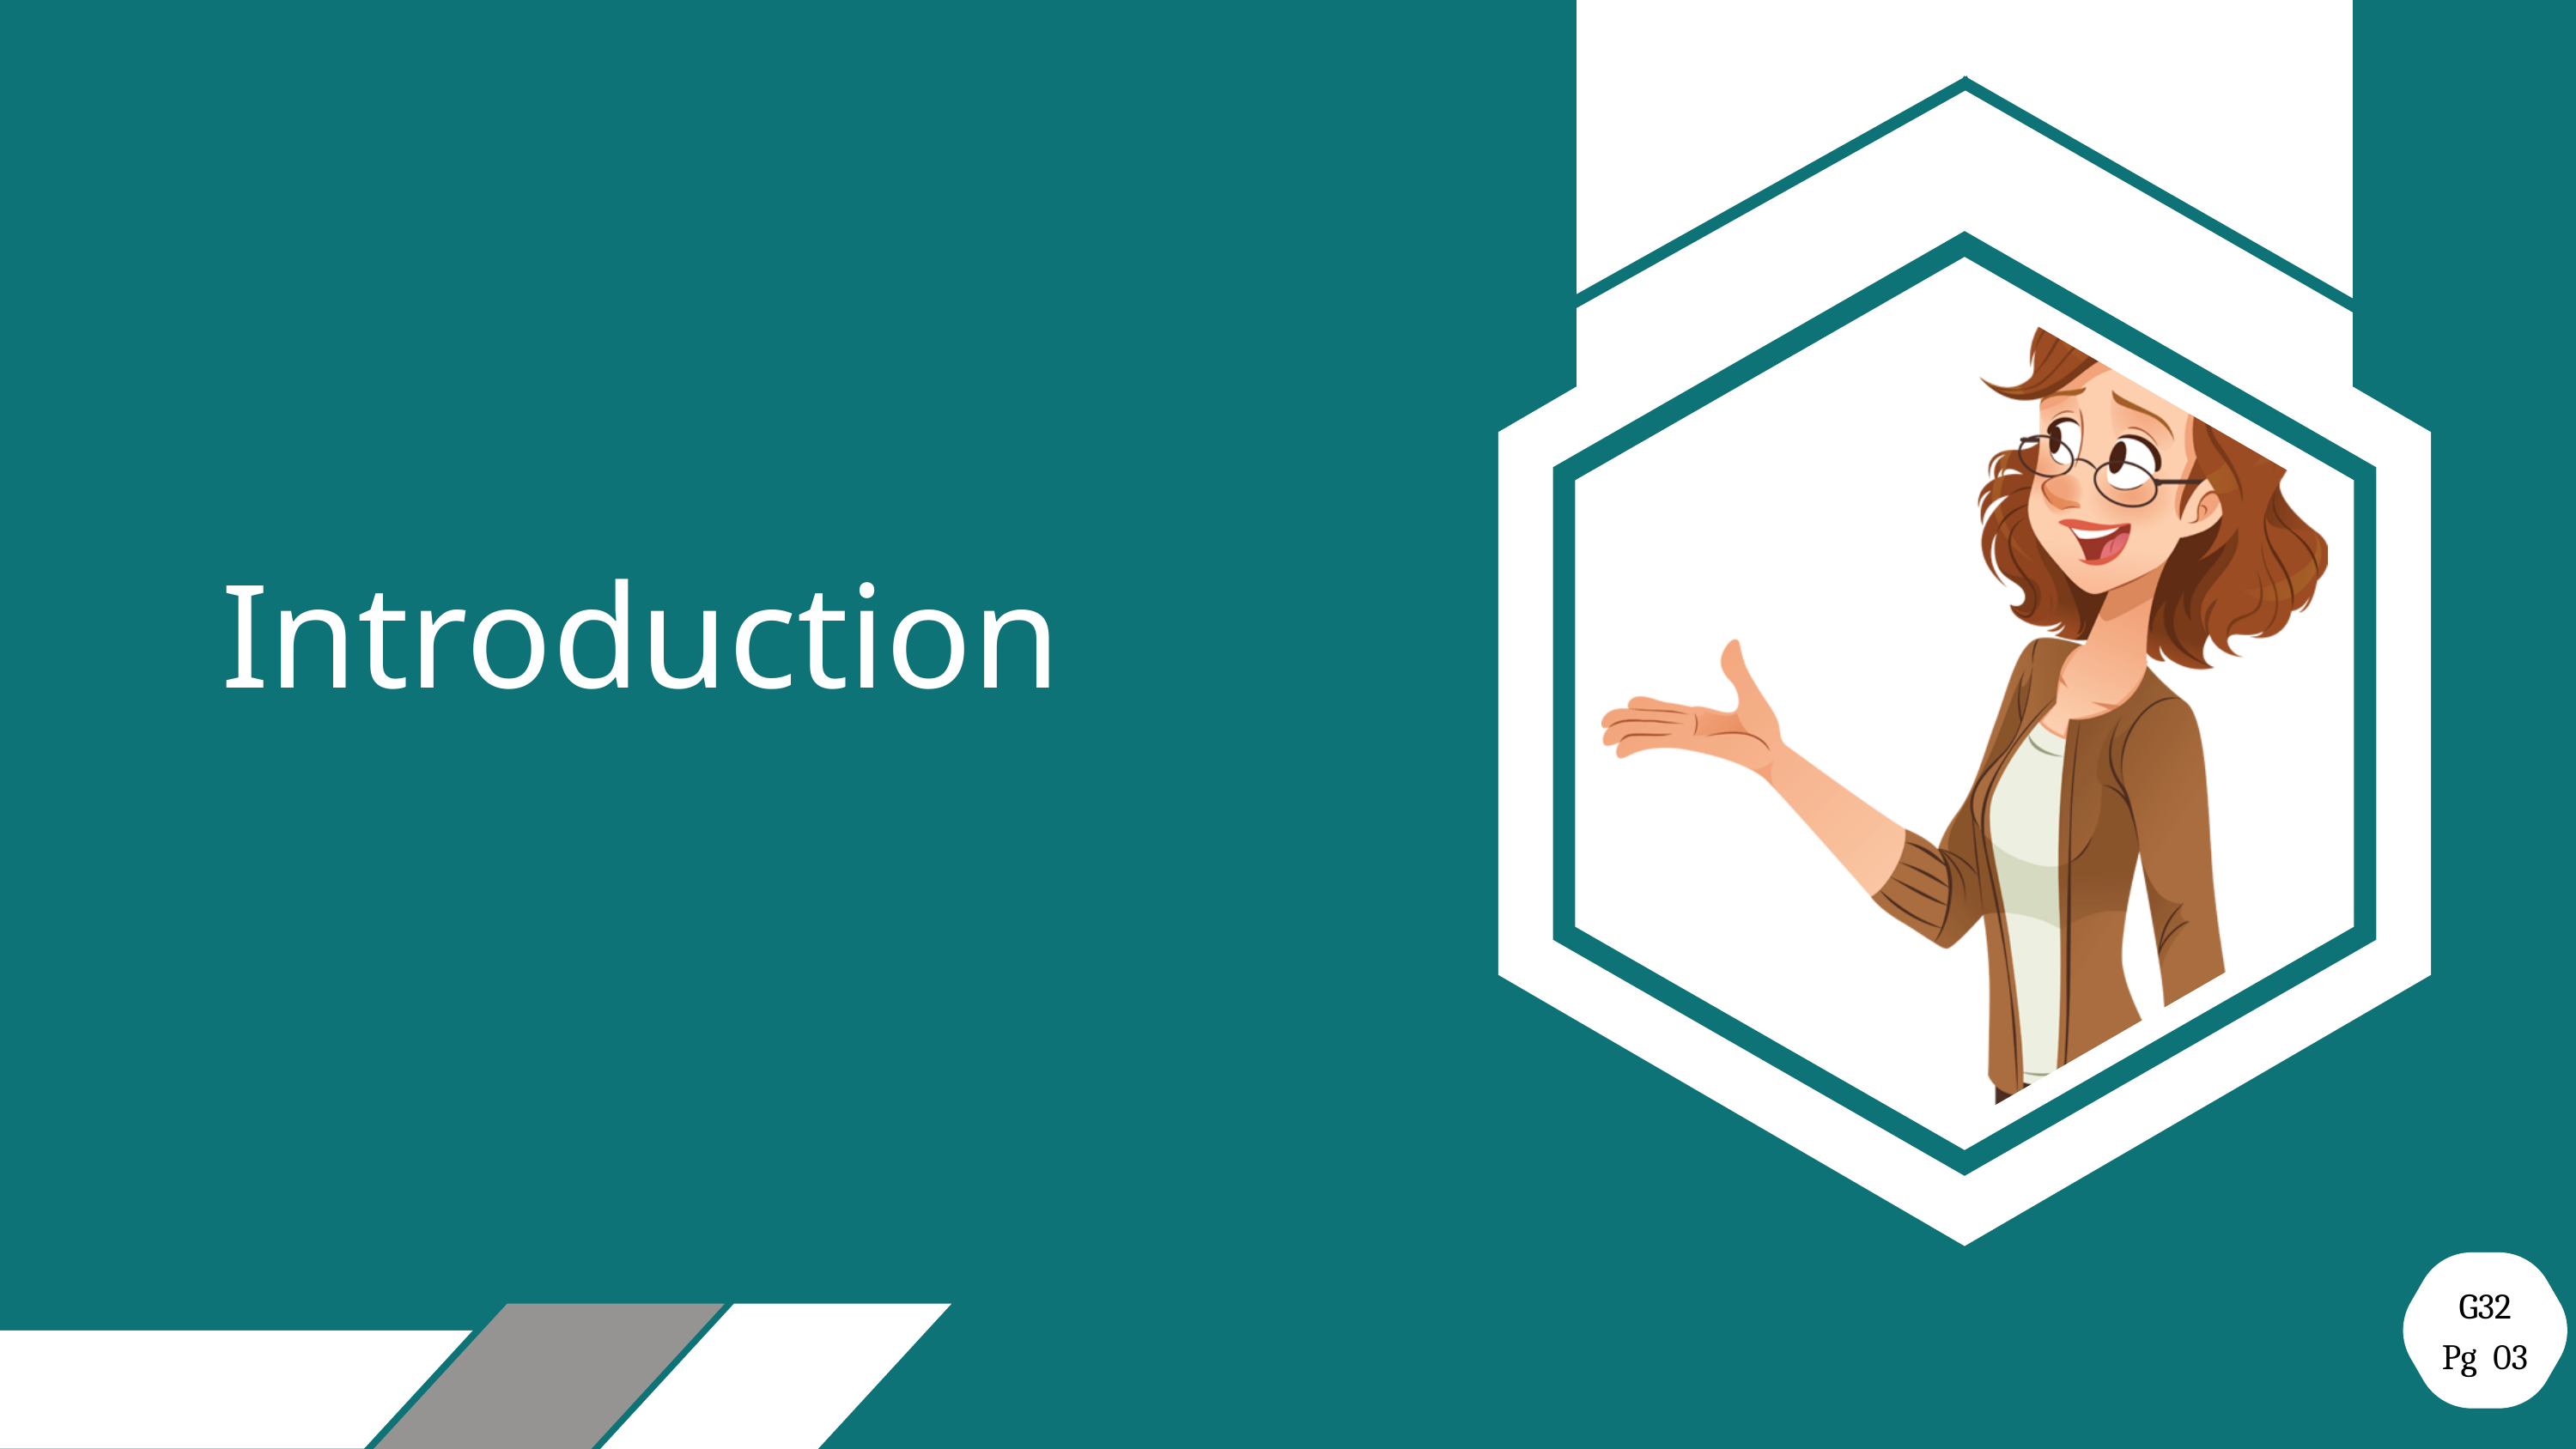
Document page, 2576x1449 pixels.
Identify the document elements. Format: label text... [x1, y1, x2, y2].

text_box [575, 1303, 952, 1449]
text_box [2394, 1252, 2576, 1409]
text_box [0, 1330, 344, 1449]
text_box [1421, 236, 2508, 1170]
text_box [349, 1303, 574, 1449]
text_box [1528, 0, 2402, 290]
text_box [1492, 291, 1596, 1116]
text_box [2332, 291, 2438, 1116]
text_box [1601, 283, 2329, 1124]
text_box Introduction [221, 573, 1152, 717]
